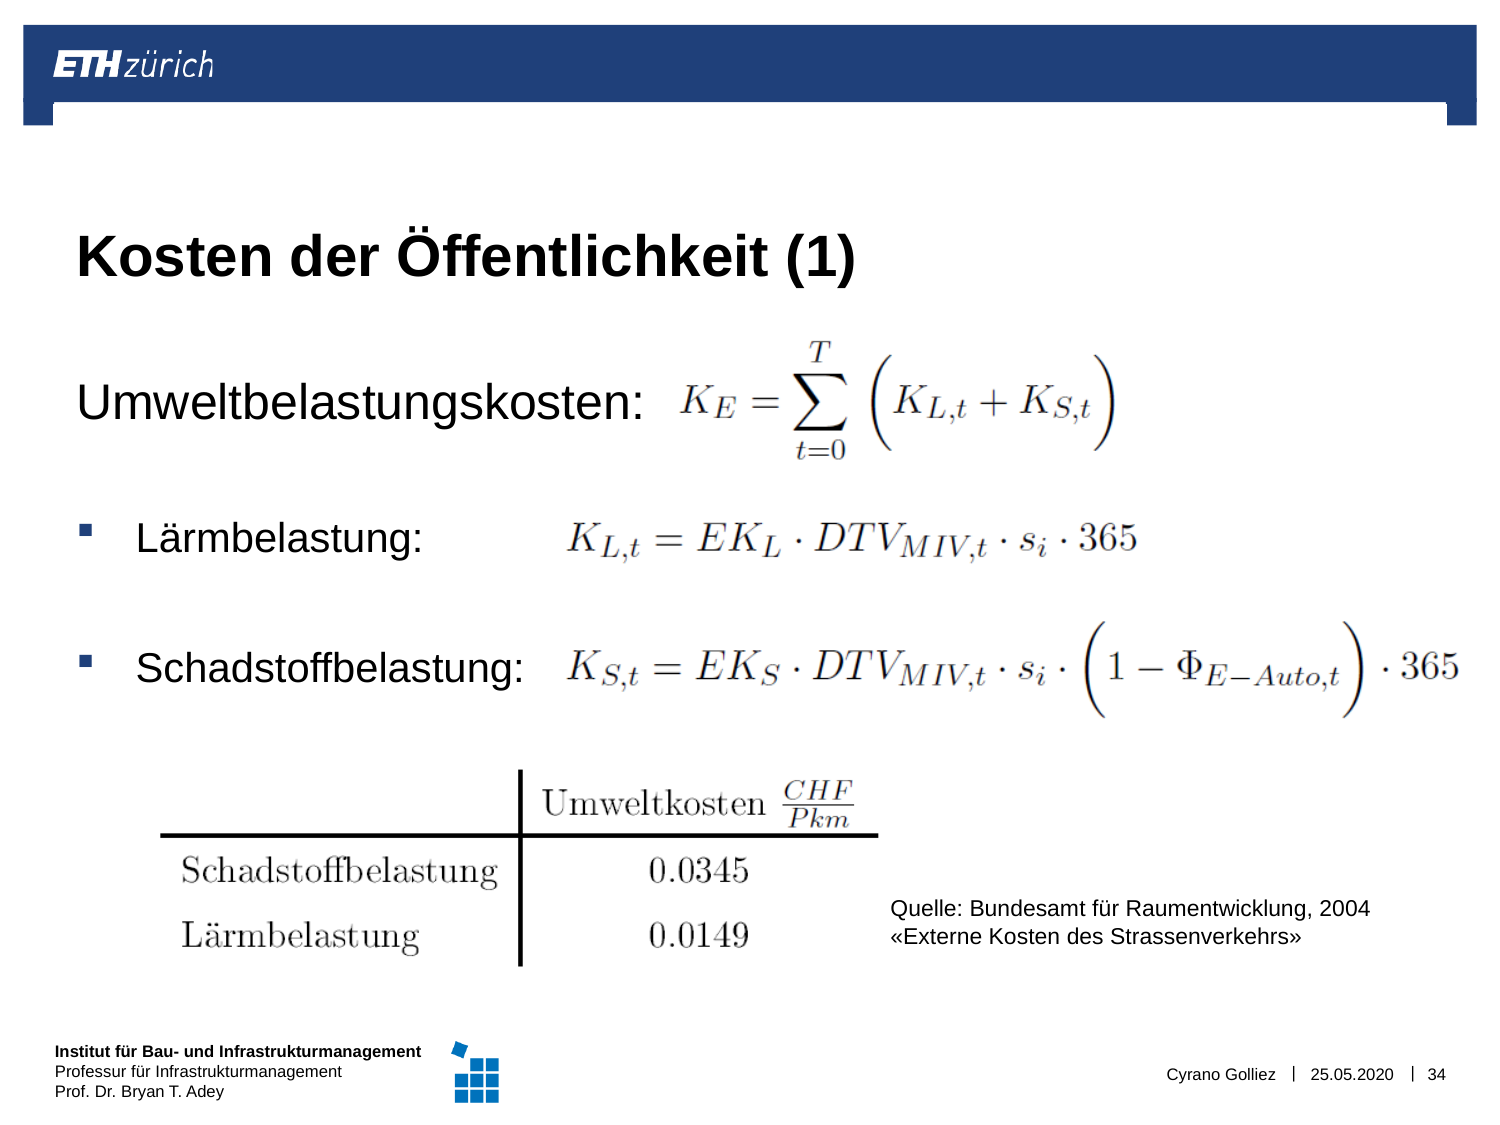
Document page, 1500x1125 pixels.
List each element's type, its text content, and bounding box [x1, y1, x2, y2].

slide_number 34 [1415, 1034, 1459, 1112]
picture [676, 331, 1120, 466]
list Umweltbelastungskosten: Lärmbelastung: Schadstoffbelastung: [53, 299, 1447, 1046]
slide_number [1302, 1034, 1403, 1112]
picture [562, 608, 1464, 727]
footer Cyrano Golliez [750, 1034, 1277, 1112]
text_box Quelle: Bundesamt für Raumentwicklung, 2004 «Externe Kosten des Strassenverkehrs» [904, 886, 1415, 957]
picture [451, 1046, 499, 1103]
picture [150, 750, 899, 977]
picture [562, 504, 1145, 571]
title Kosten der Öffentlichkeit (1) [53, 104, 1447, 289]
